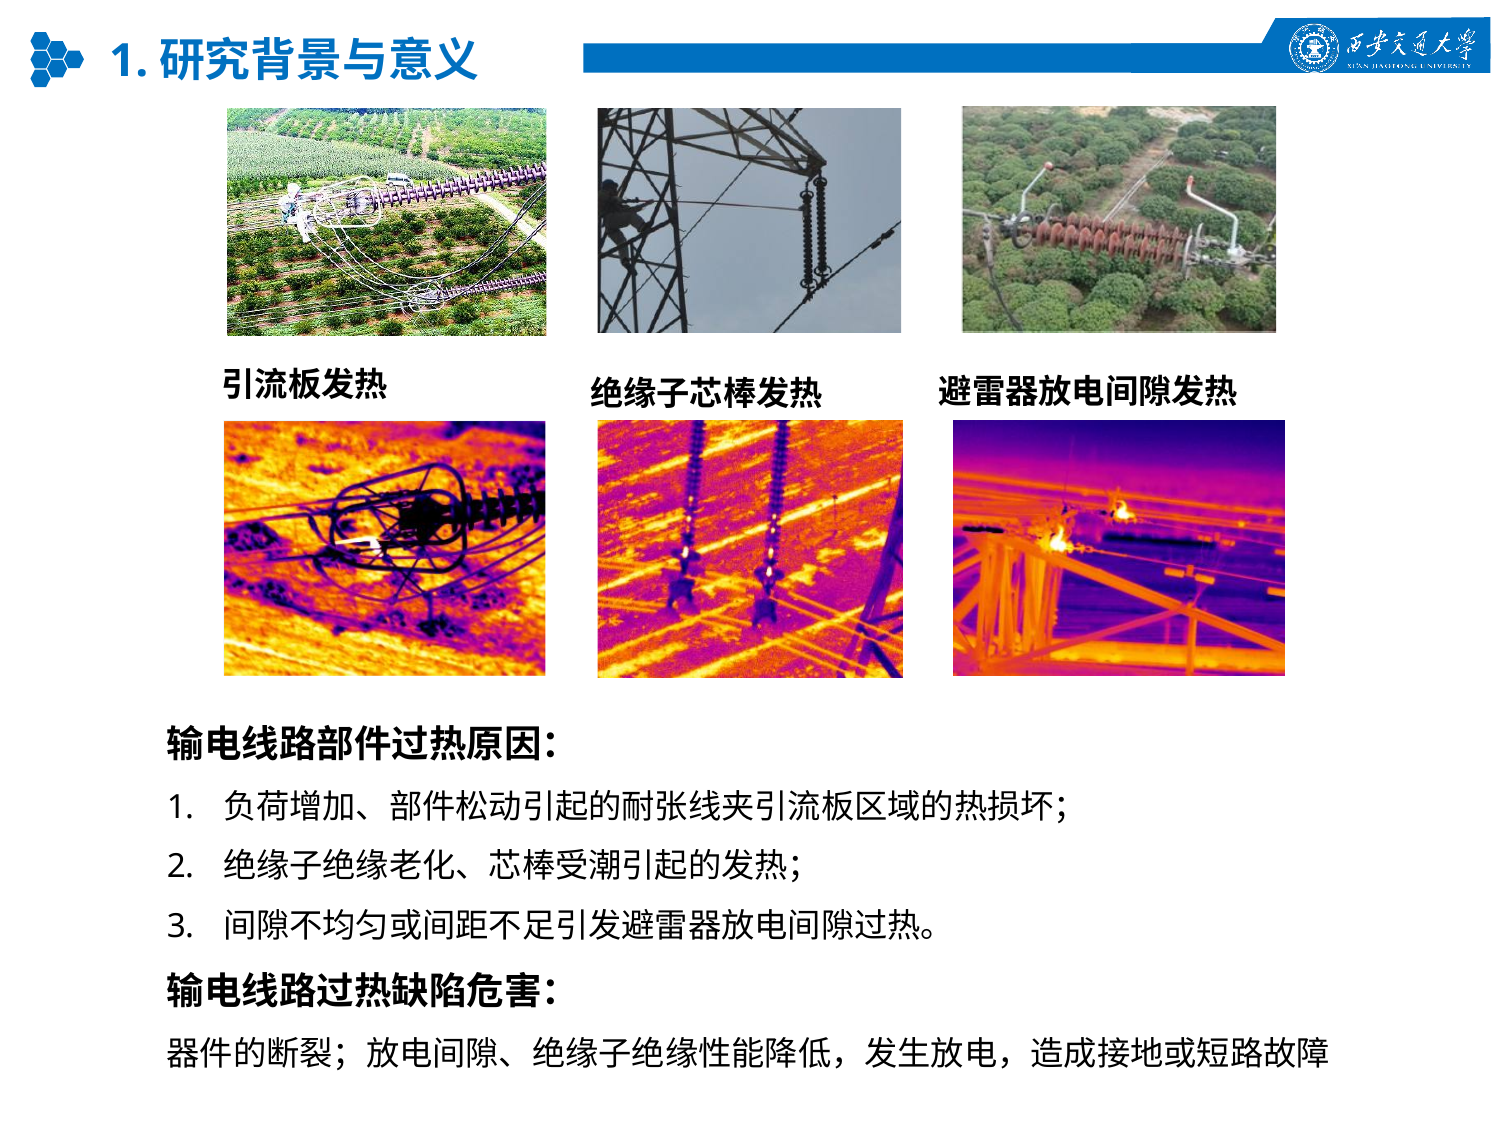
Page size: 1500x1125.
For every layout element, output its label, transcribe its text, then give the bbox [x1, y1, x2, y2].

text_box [201, 108, 1285, 678]
text_box [582, 42, 1285, 74]
text_box 1.研究背景与意义 [94, 22, 495, 93]
text_box 输电线路部件过热原因： 负荷增加、部件松动引起的耐张线夹引流板区域的热损坏； 绝缘子绝缘老化、芯棒受潮引起的发热； 间隙不均匀或间距不足引发避雷器放电间隙过热。 输电线路过热缺陷危害： 器件的断裂；放电间隙、绝缘子绝缘性能降低，发生放电，造成接地或短路故障 [152, 689, 1399, 1080]
picture [960, 106, 1277, 333]
